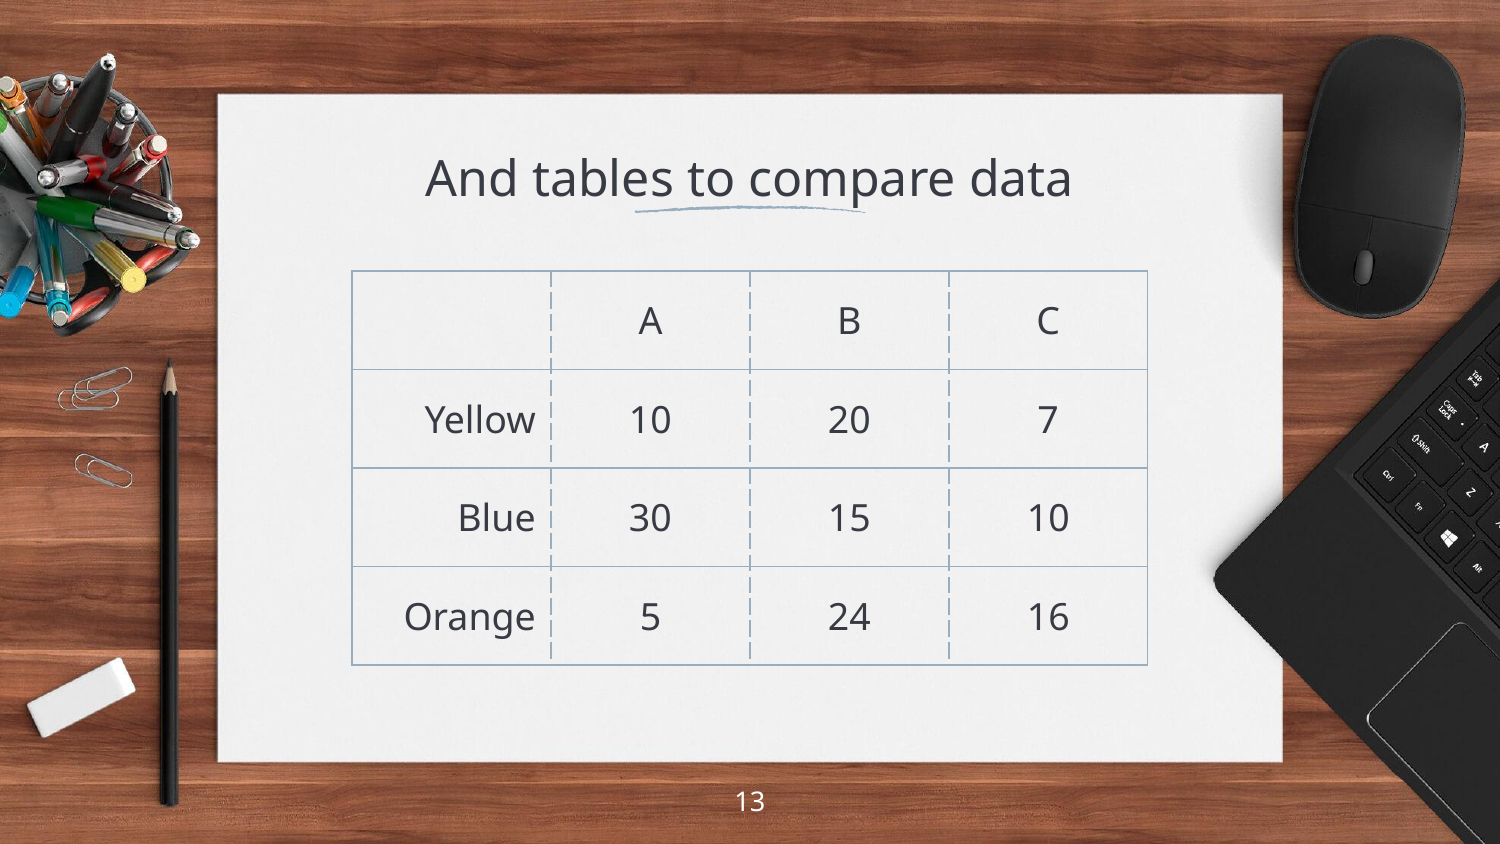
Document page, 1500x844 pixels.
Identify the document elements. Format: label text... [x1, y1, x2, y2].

table_cell 10 [551, 370, 750, 467]
title And tables to compare data [267, 132, 1233, 207]
table_header A [551, 272, 750, 369]
table_cell 15 [750, 469, 949, 566]
table_cell 5 [551, 567, 750, 664]
table_header [353, 272, 551, 369]
table_cell 10 [949, 469, 1147, 566]
table_header B [750, 272, 949, 369]
table_cell 30 [551, 469, 750, 566]
table_header C [949, 272, 1147, 369]
slide_number ‹#› [705, 762, 795, 844]
table_cell Blue [353, 469, 551, 566]
picture [0, 0, 1500, 844]
table_cell 7 [949, 370, 1147, 467]
table_cell Yellow [353, 370, 551, 467]
table_cell 24 [750, 567, 949, 664]
table_cell Orange [353, 567, 551, 664]
table_cell 20 [750, 370, 949, 467]
table_cell 16 [949, 567, 1147, 664]
